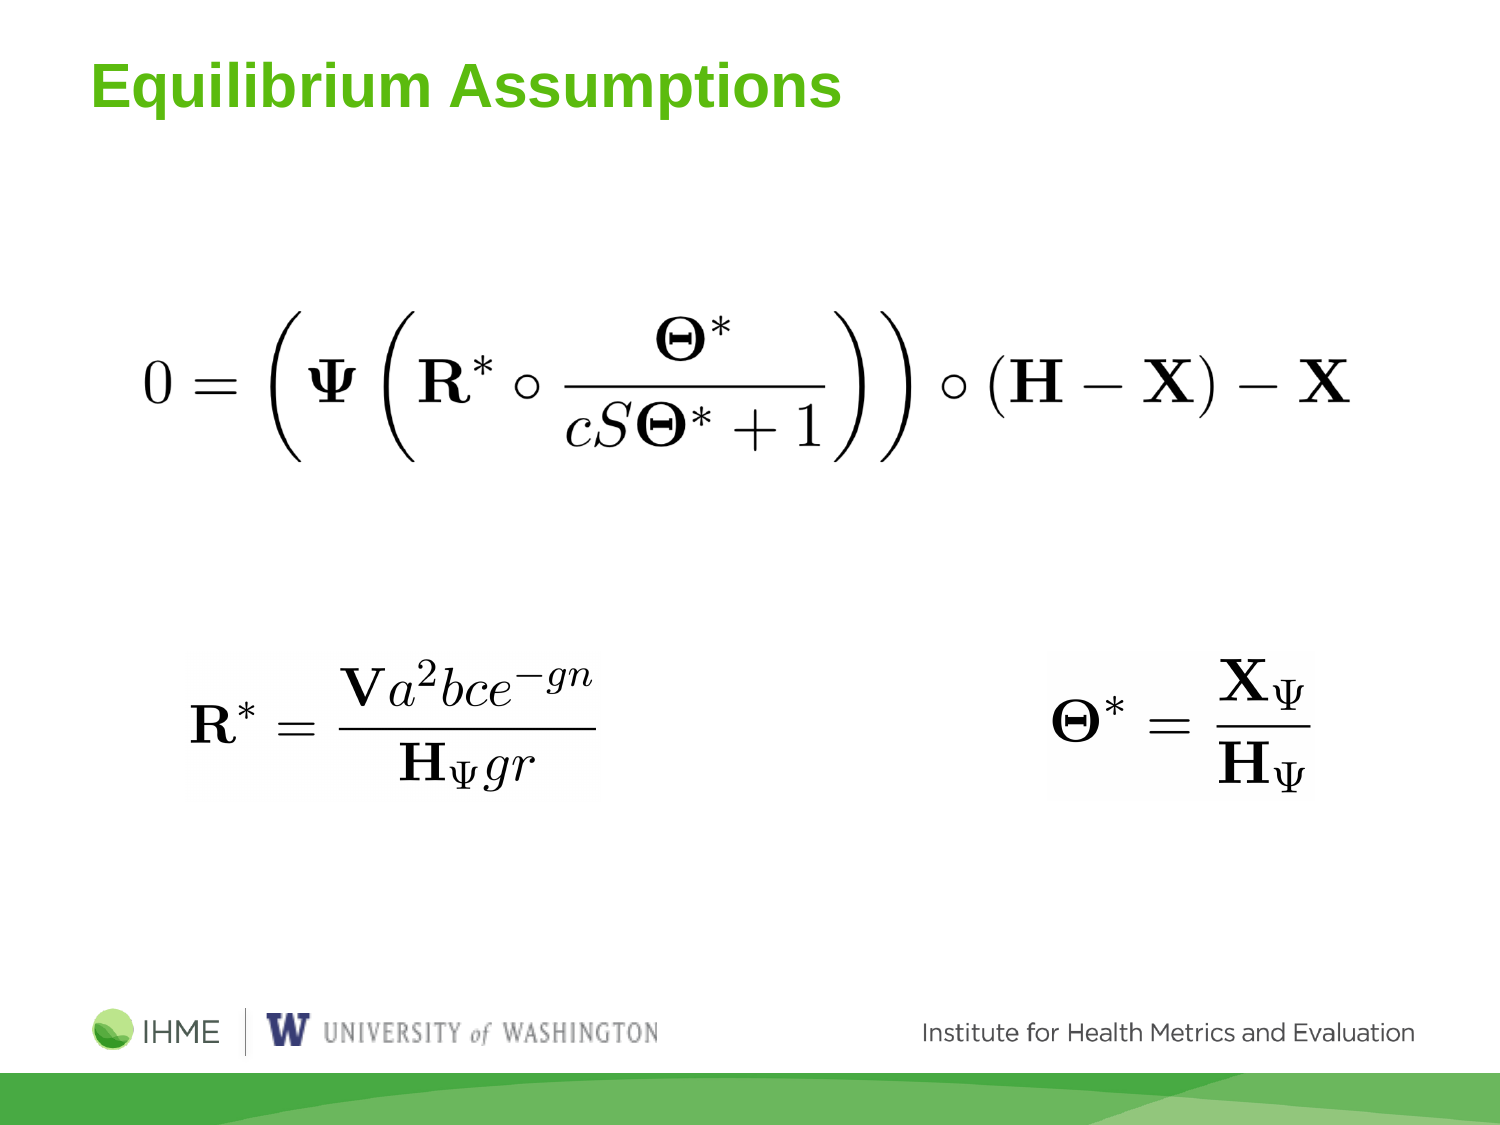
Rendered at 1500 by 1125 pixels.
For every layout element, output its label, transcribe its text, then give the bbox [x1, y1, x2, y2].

picture [135, 293, 1365, 475]
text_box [185, 650, 1315, 802]
title Equilibrium Assumptions [75, 37, 1419, 128]
picture [915, 1015, 1420, 1047]
picture [0, 1073, 1500, 1125]
picture [92, 1008, 219, 1050]
